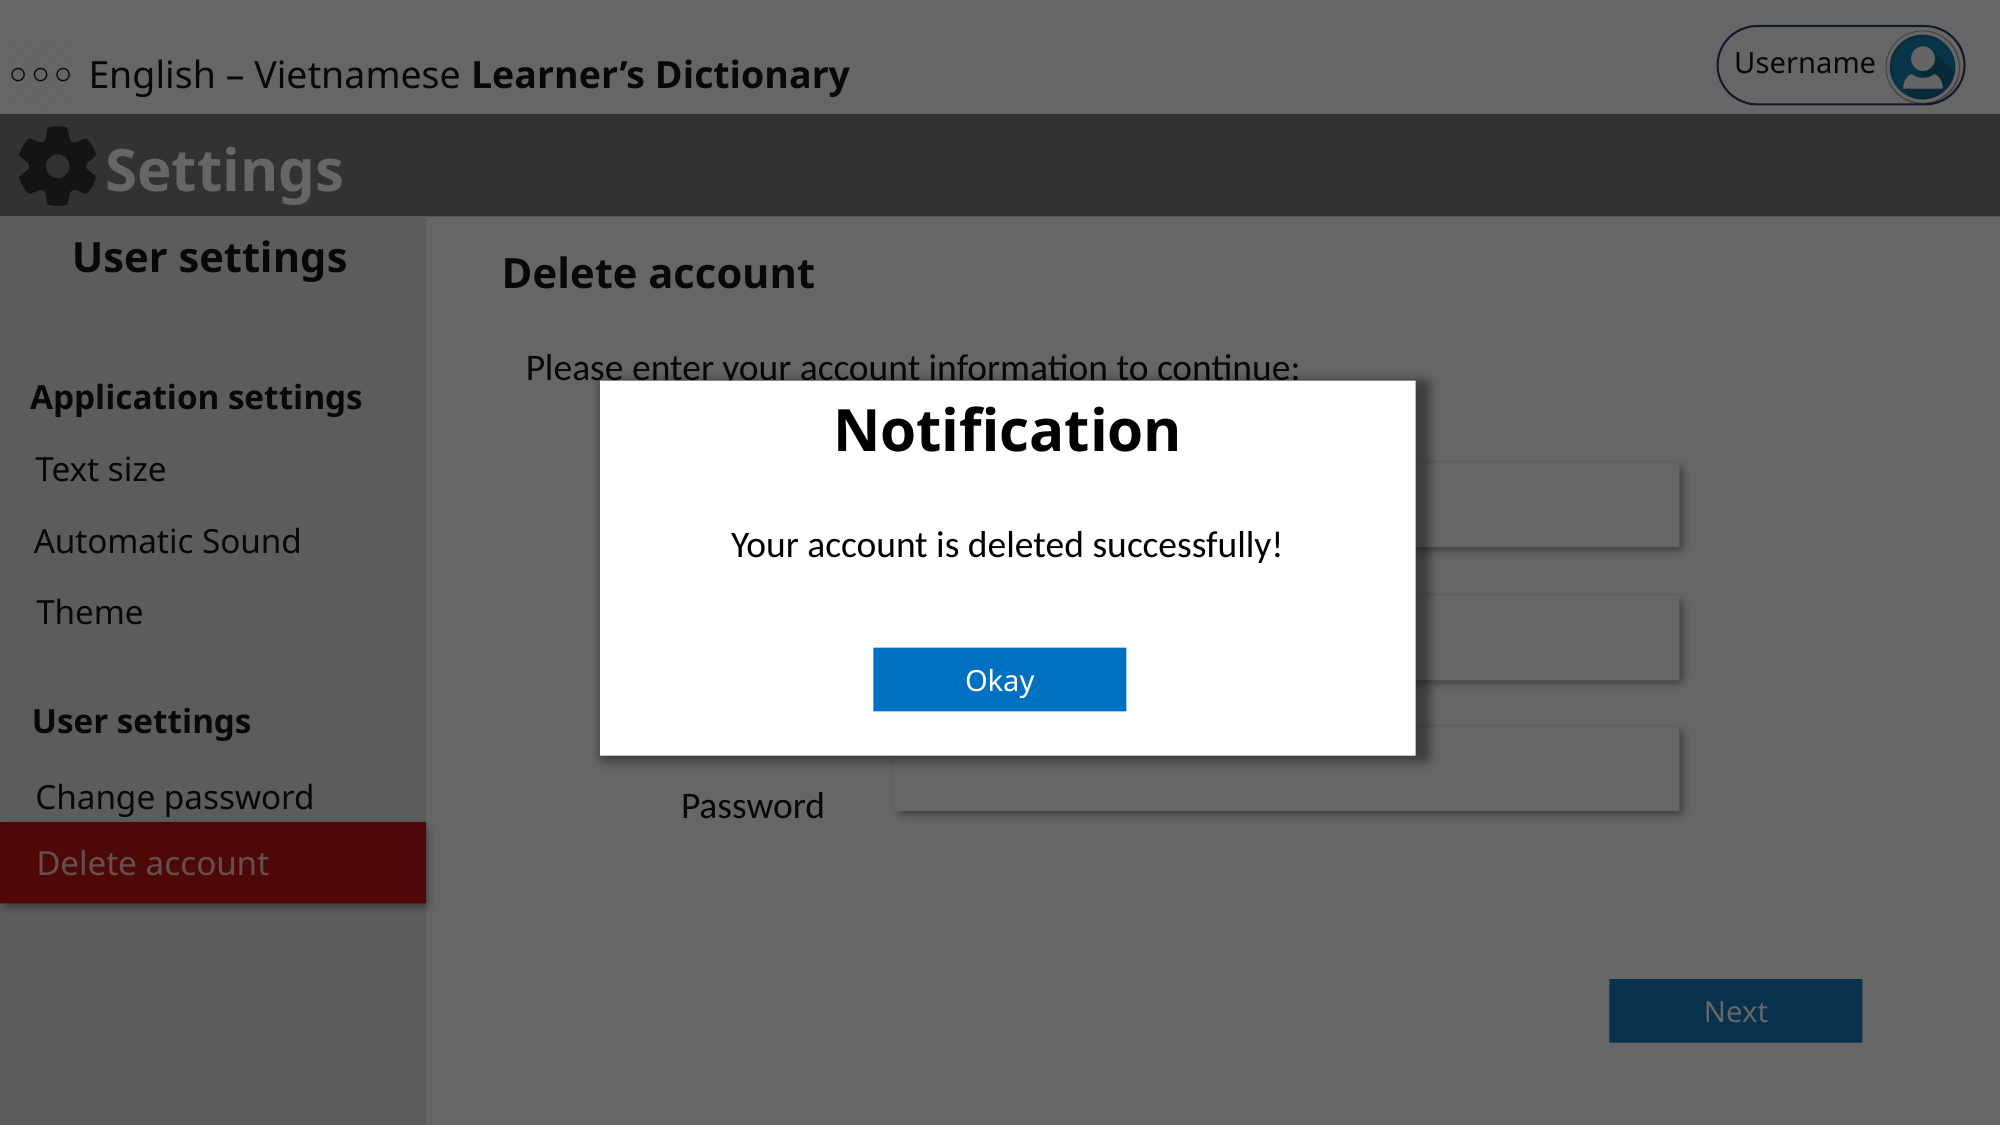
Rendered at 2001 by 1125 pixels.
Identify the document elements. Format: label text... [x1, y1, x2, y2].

text_box Okay [872, 647, 1127, 712]
text_box [0, 0, 2000, 1125]
text_box Notification [818, 386, 1198, 471]
text_box [599, 380, 1417, 757]
picture [1885, 30, 1961, 105]
picture [4, 38, 77, 111]
picture [19, 126, 96, 206]
text_box Your account is deleted successfully! [716, 512, 1300, 573]
